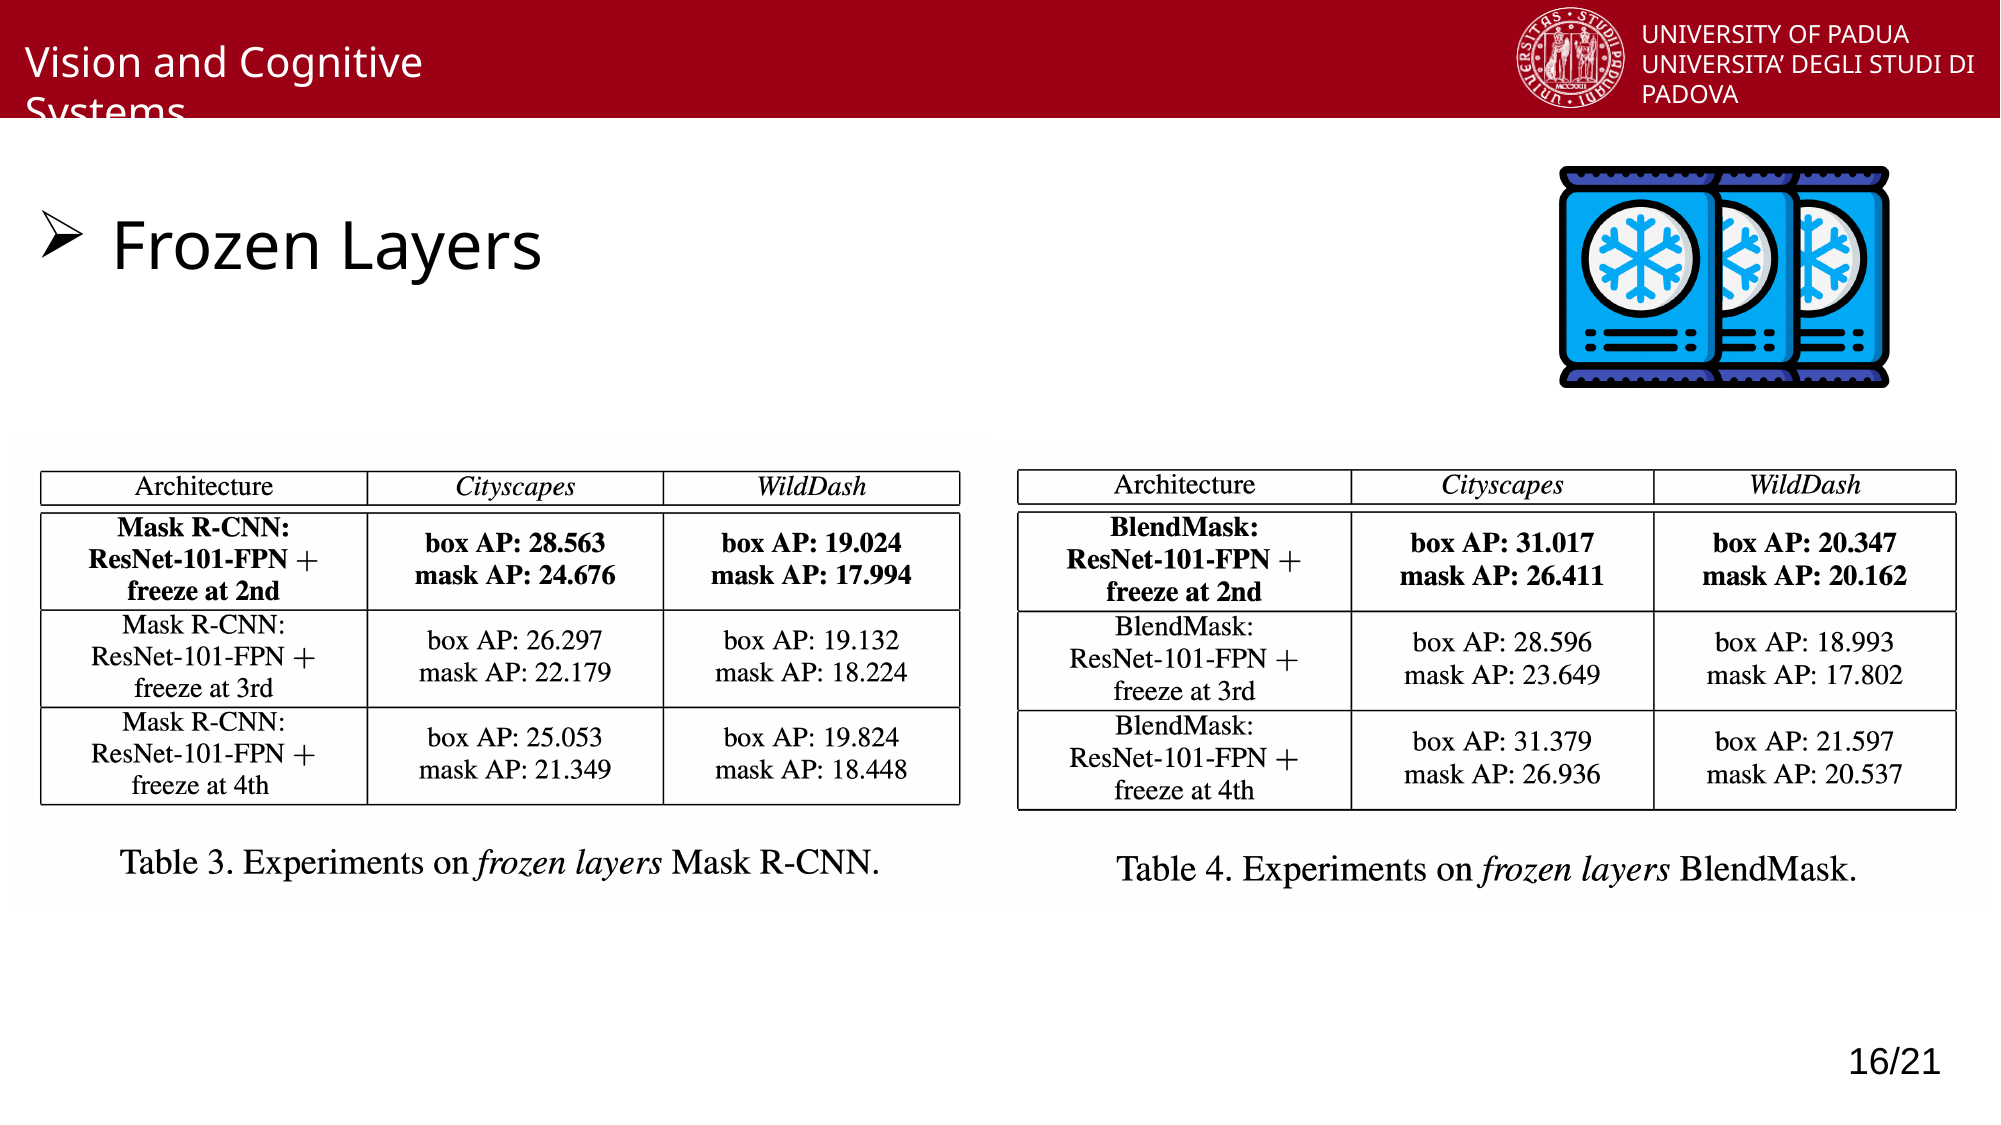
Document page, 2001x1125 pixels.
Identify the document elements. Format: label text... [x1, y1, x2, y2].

text_box Vision and Cognitive Systems [10, 28, 561, 143]
text_box Frozen Layers [21, 195, 559, 290]
picture [0, 0, 1515, 118]
text_box [1883, 1058, 1914, 1109]
picture [1529, 166, 1920, 389]
picture [11, 437, 1990, 909]
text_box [1515, 0, 2000, 129]
